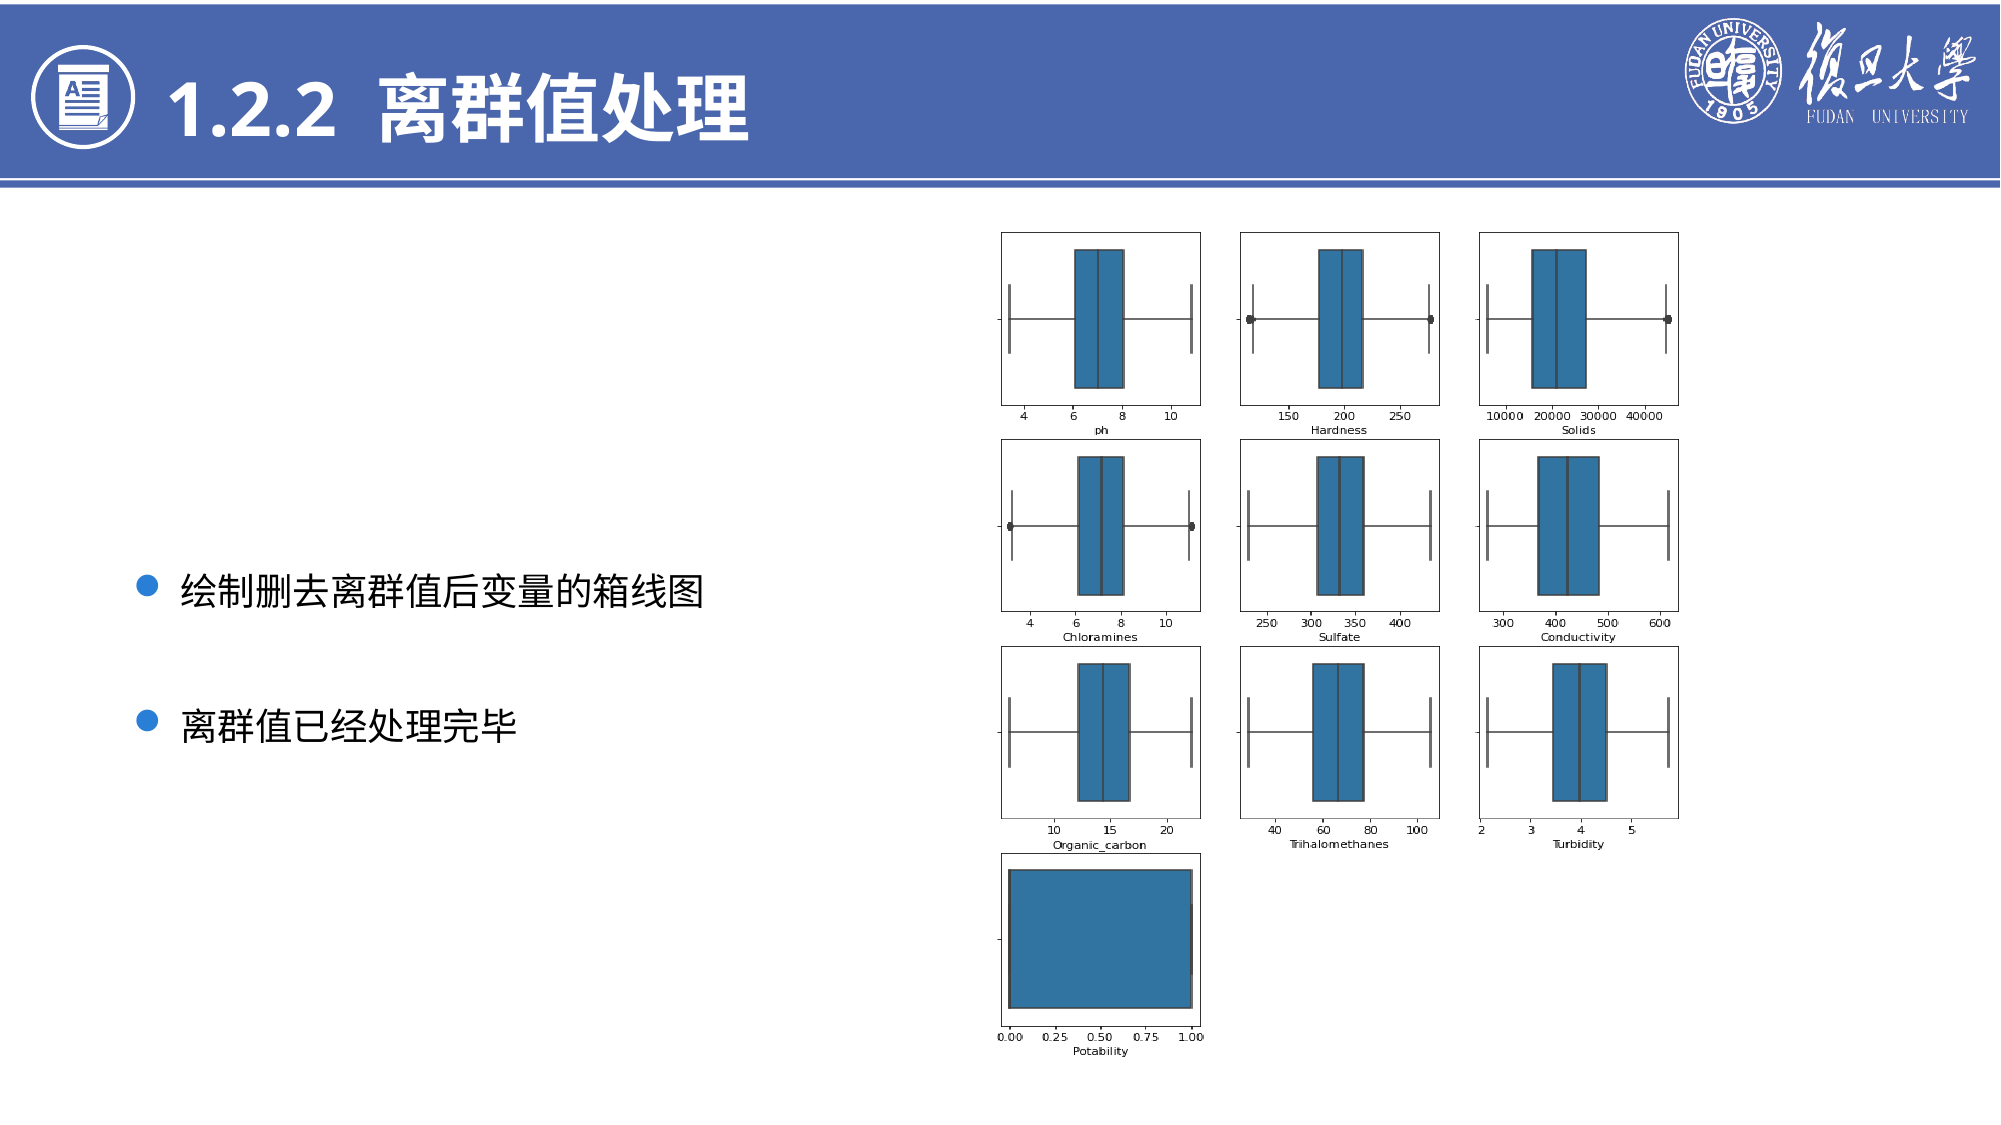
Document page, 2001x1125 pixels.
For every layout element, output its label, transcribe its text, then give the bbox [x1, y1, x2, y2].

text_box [33, 47, 134, 148]
text_box [0, 179, 2000, 189]
picture [988, 226, 1687, 1062]
text_box [0, 3, 2000, 179]
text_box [1670, 8, 1996, 129]
text_box 绘制删去离群值后变量的箱线图 离群值已经处理完毕 [118, 537, 721, 756]
text_box 1.2.2 离群值处理 [150, 9, 1088, 160]
